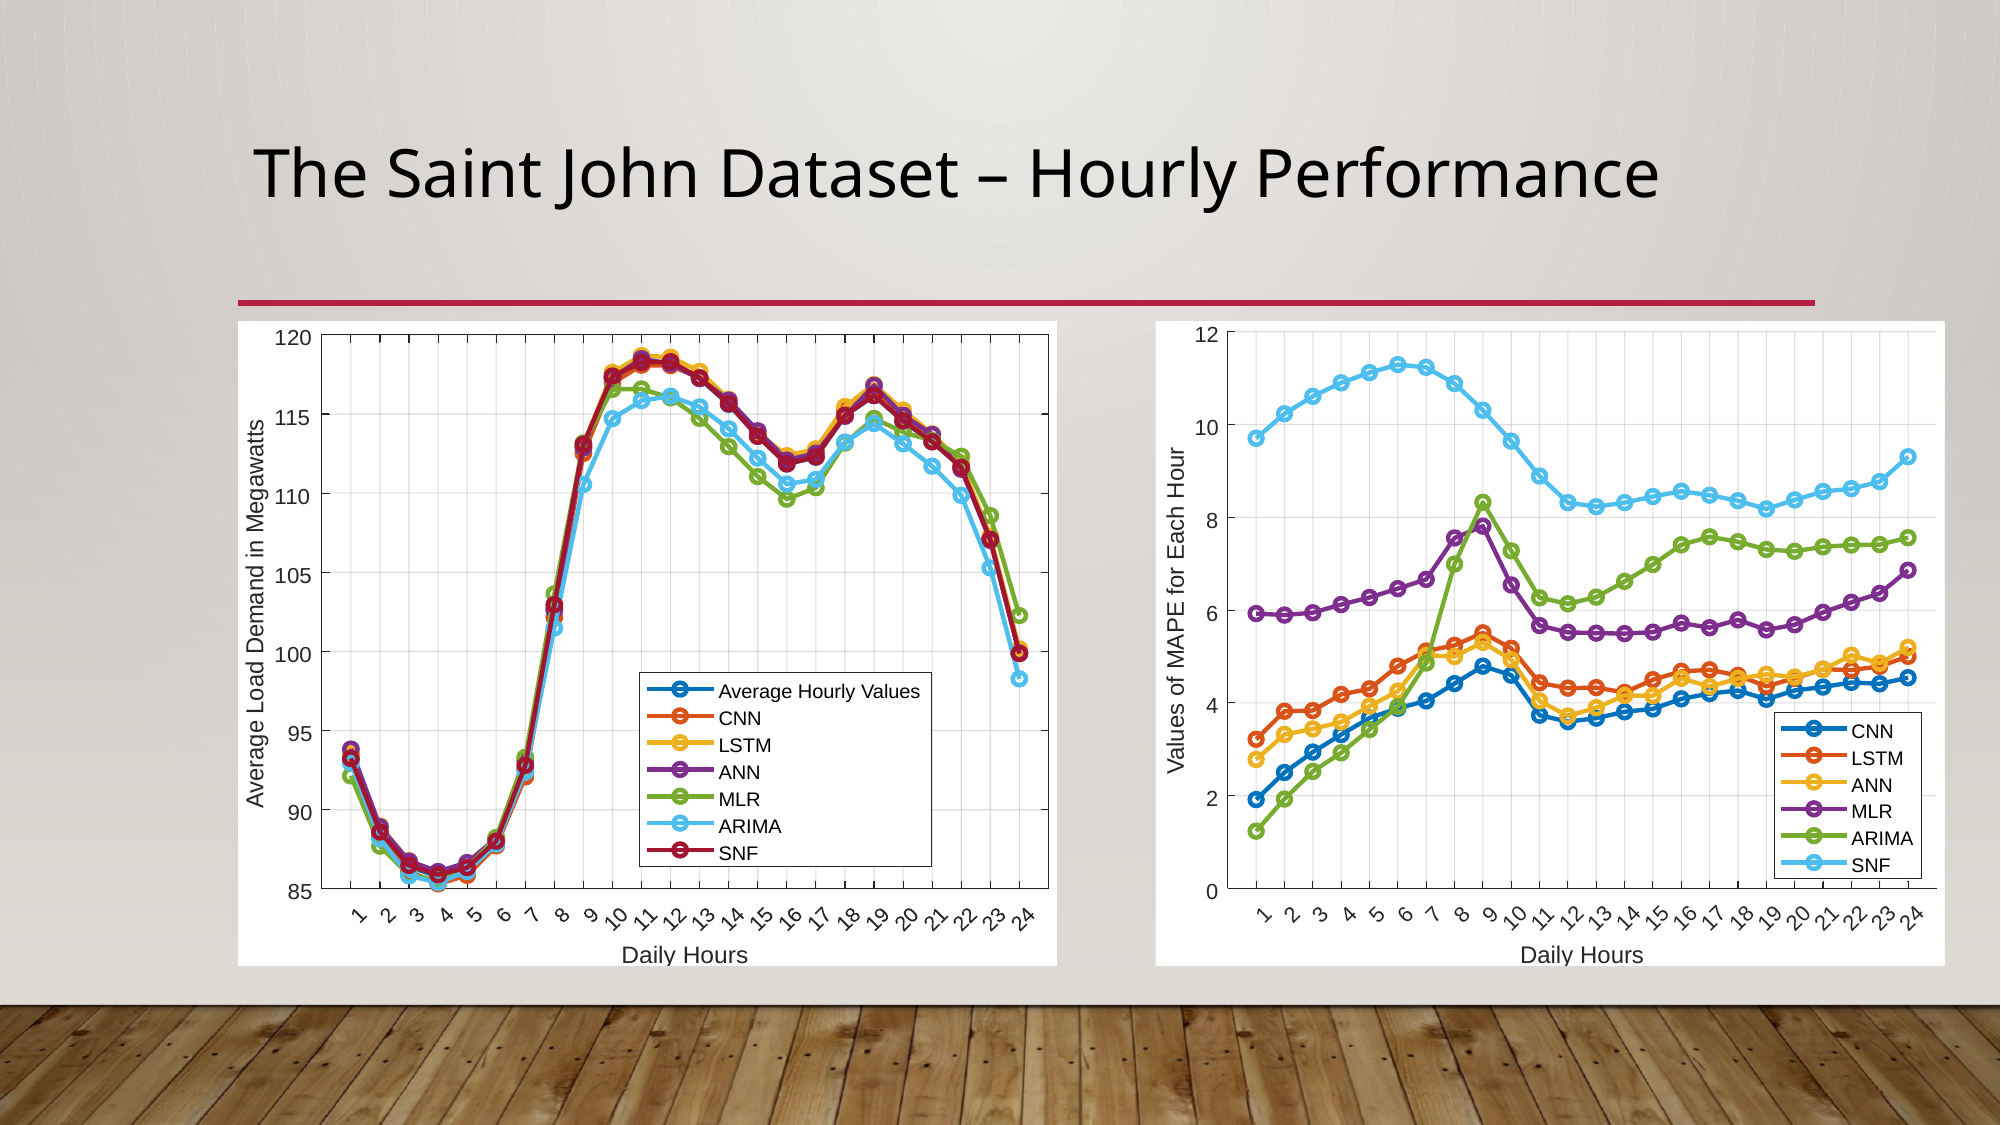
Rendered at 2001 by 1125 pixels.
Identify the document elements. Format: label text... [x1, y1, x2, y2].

picture [237, 321, 1057, 966]
picture [0, 1005, 2000, 1125]
title The Saint John Dataset – Hourly Performance [238, 131, 1814, 305]
picture [1155, 321, 1945, 966]
